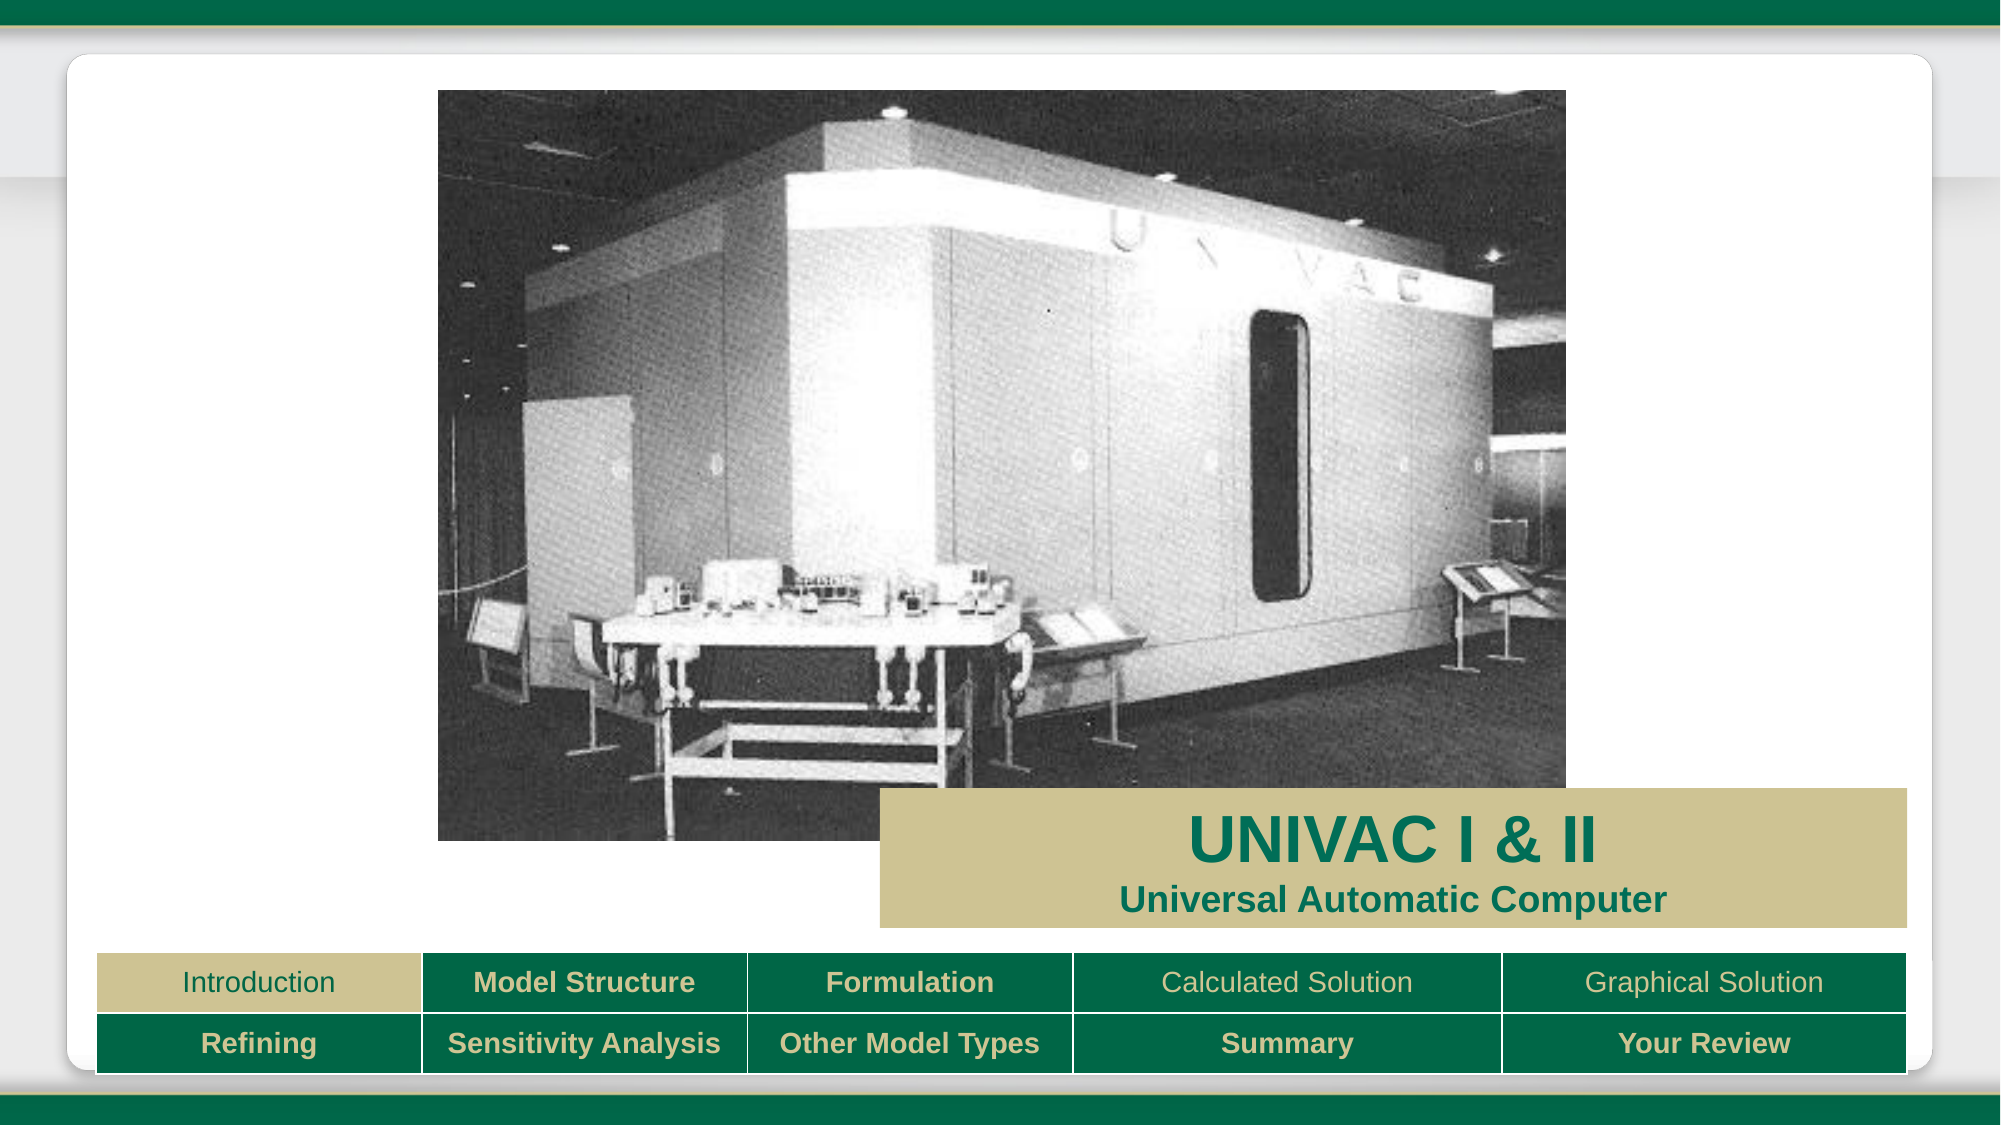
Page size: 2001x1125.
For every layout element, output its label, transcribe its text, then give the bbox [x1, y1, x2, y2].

table_header Model Structure [423, 953, 747, 1012]
table_header Formulation [748, 953, 1072, 1012]
table_header Introduction [97, 953, 421, 1012]
table_cell Your Review [1503, 1014, 1906, 1073]
table_header Calculated Solution [1074, 953, 1501, 1012]
table_cell Other Model Types [748, 1014, 1072, 1073]
table_header Graphical Solution [1503, 953, 1906, 1012]
table_cell Refining [97, 1014, 421, 1073]
table_cell Summary [1074, 1014, 1501, 1073]
text_box UNIVAC I & II Universal Automatic Computer [879, 788, 1908, 928]
table_cell Sensitivity Analysis [423, 1014, 747, 1073]
picture [0, 0, 2001, 1125]
